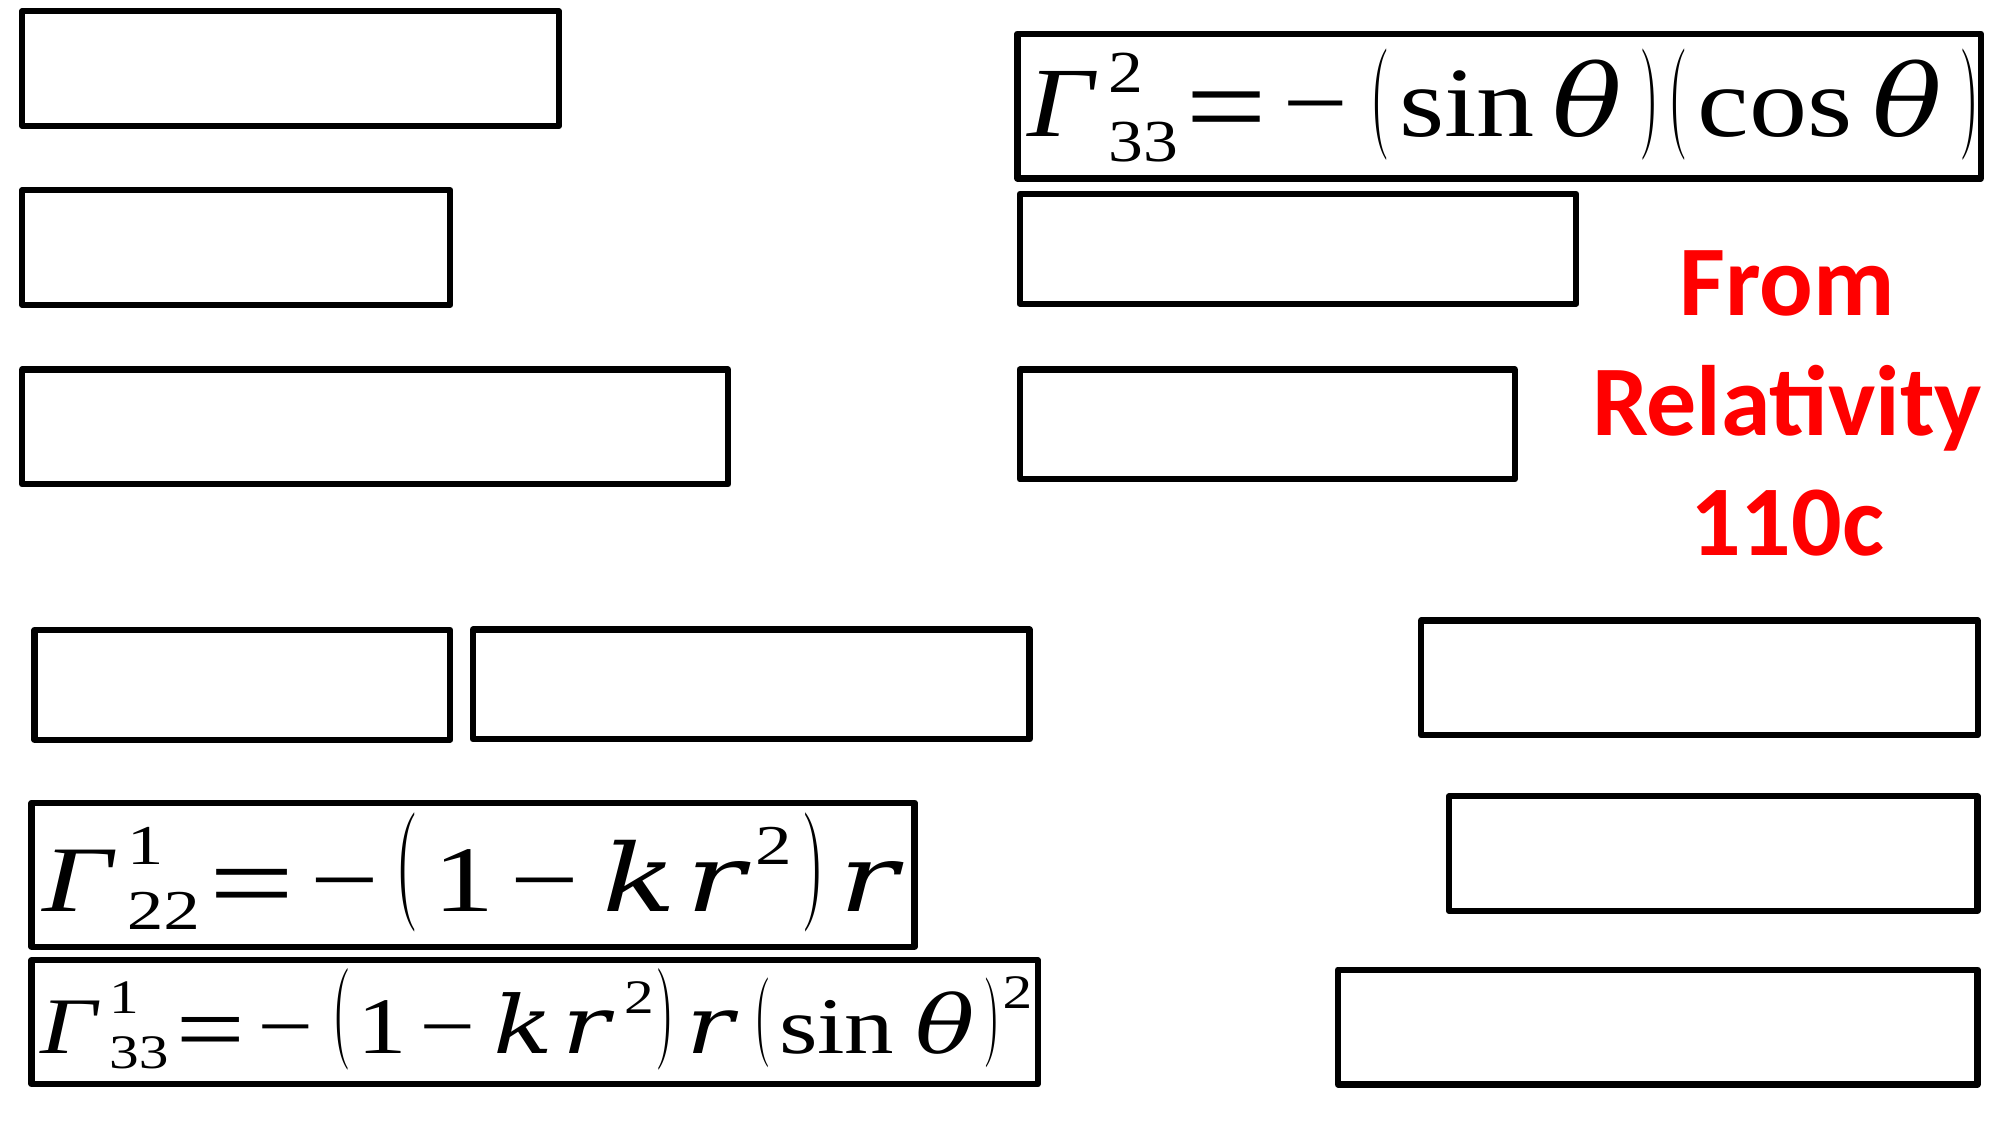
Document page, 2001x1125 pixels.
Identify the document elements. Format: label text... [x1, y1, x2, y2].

text_box From Relativity 110c [1568, 207, 2000, 583]
